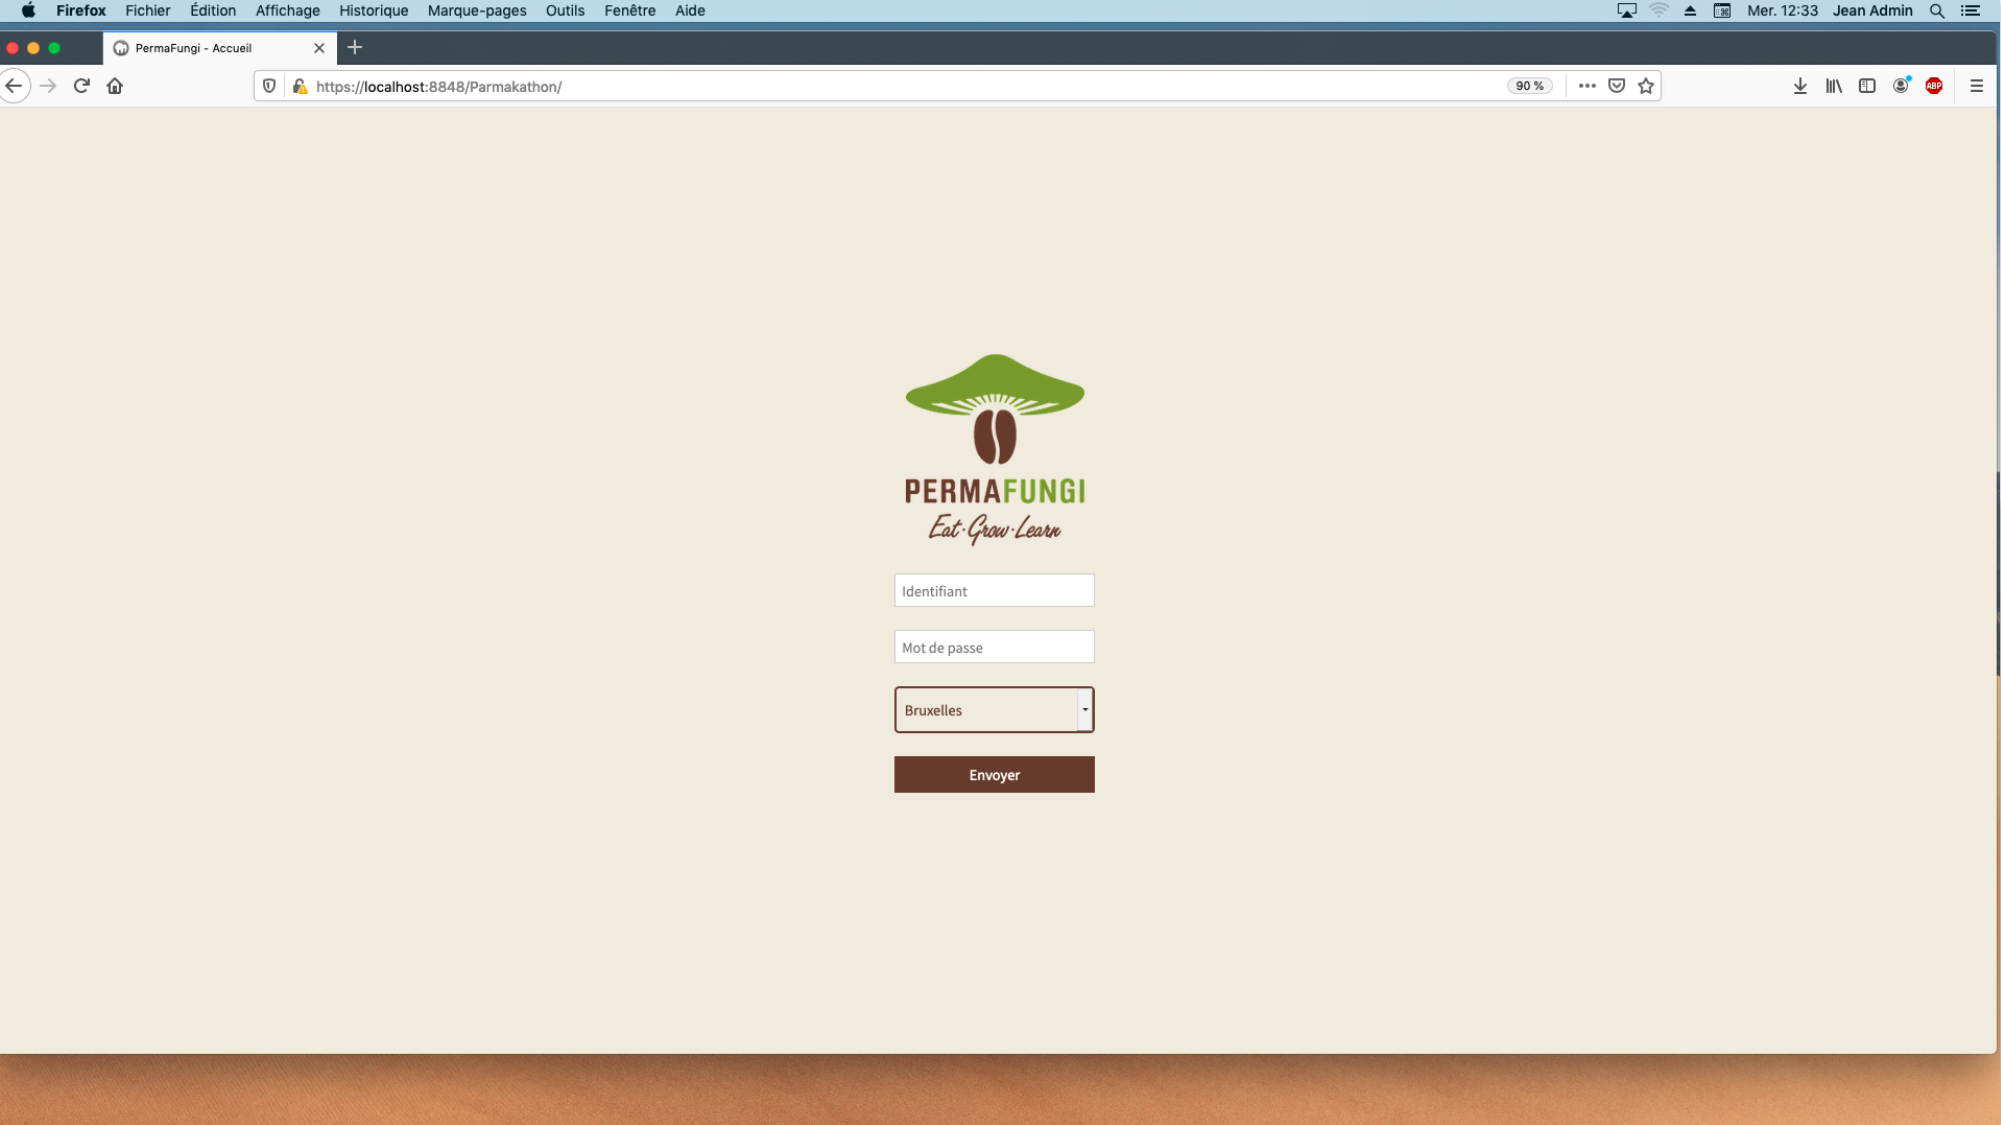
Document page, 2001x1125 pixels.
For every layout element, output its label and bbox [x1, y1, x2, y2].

list [0, 0, 2000, 1125]
